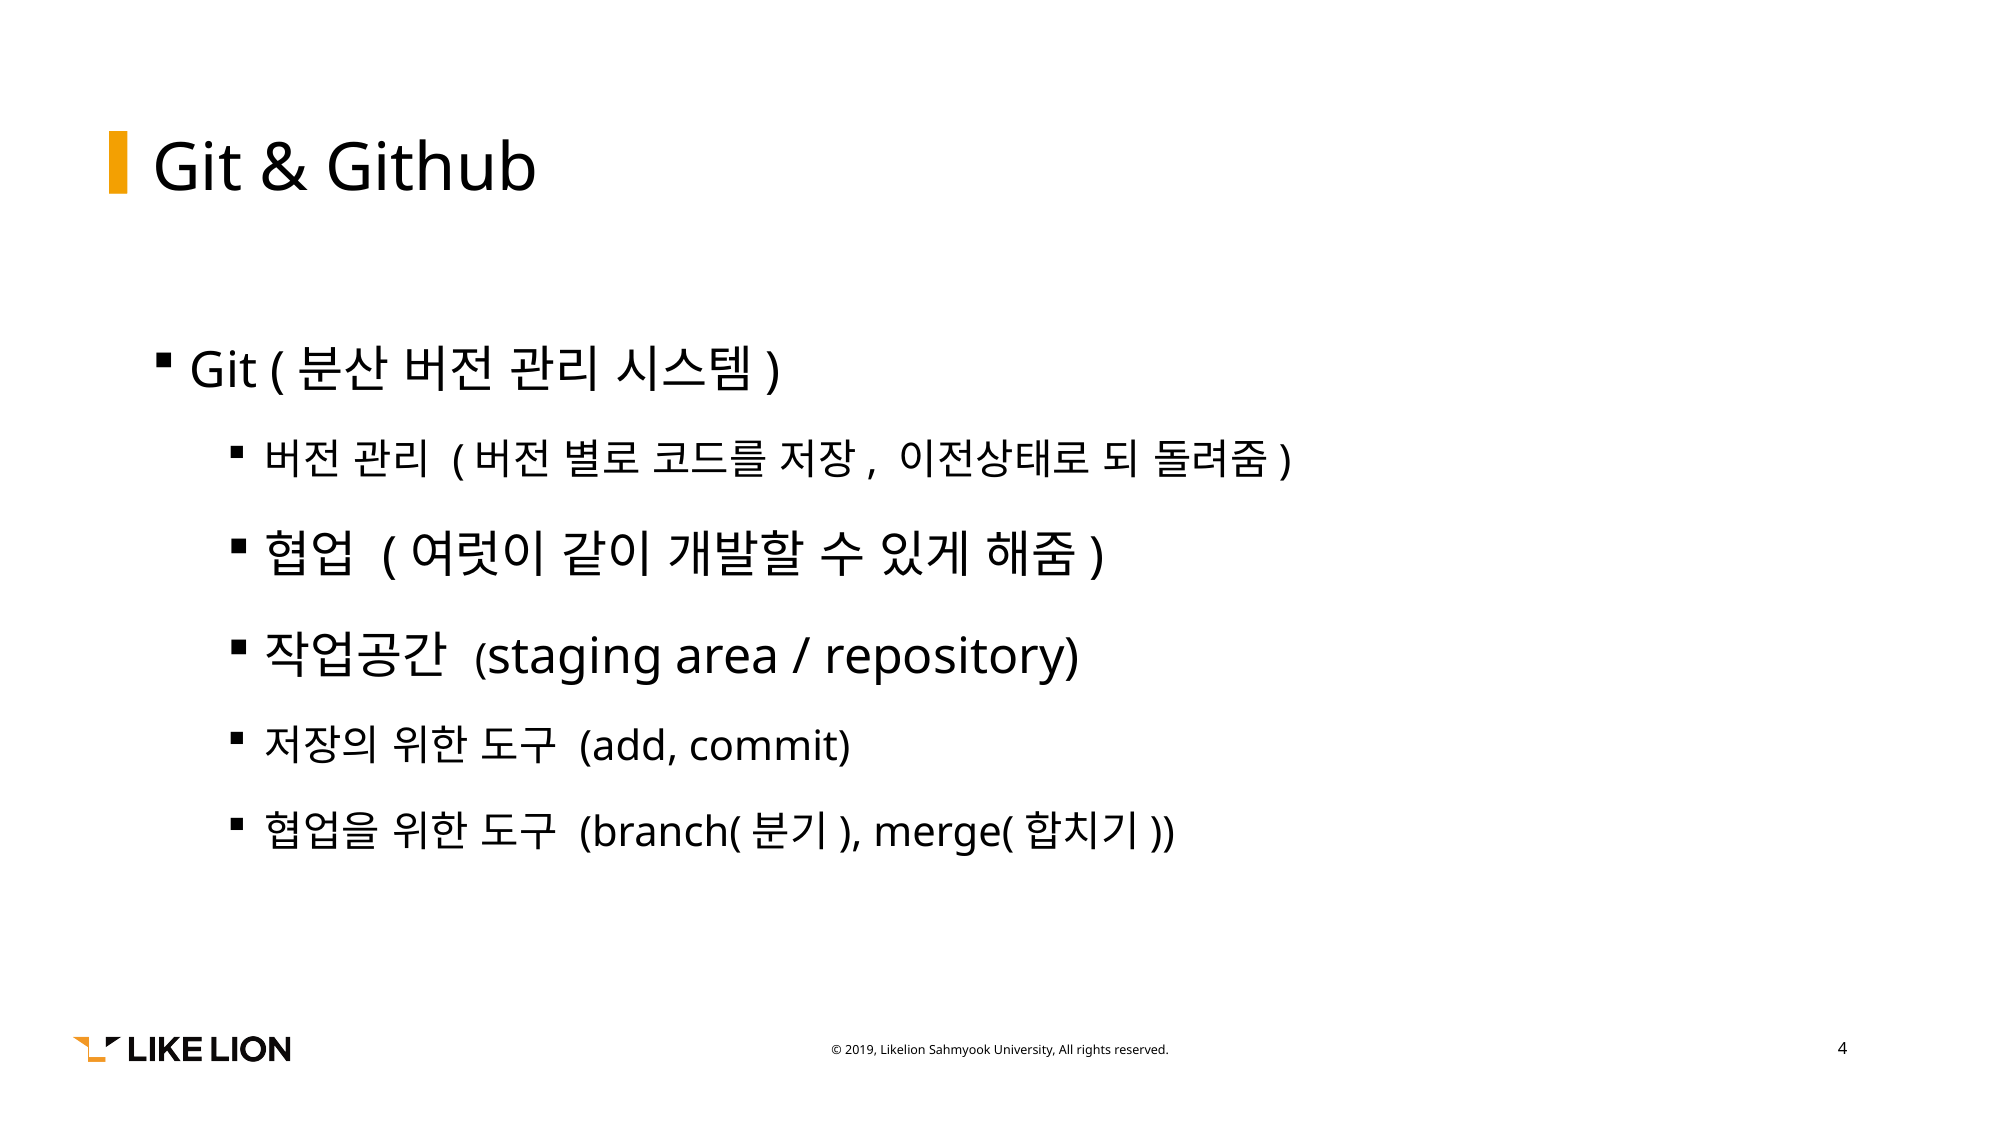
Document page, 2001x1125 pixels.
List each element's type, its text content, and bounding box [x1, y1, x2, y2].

title Git & Github [137, 59, 1863, 278]
slide_number 4 [1412, 1019, 1863, 1080]
list Git (분산 버전 관리 시스템) 버전 관리 (버전 별로 코드를 저장, 이전상태로 되 돌려줌) 협업 (여럿이 같이 개발할 수 있게 해줌) 작업공간 (staging area / repository) 저장의 위한 도구 (add, commit) 협업을 위한 도구 (branch(분기), merge(합치기)) [137, 299, 1863, 1014]
picture [72, 1036, 291, 1064]
